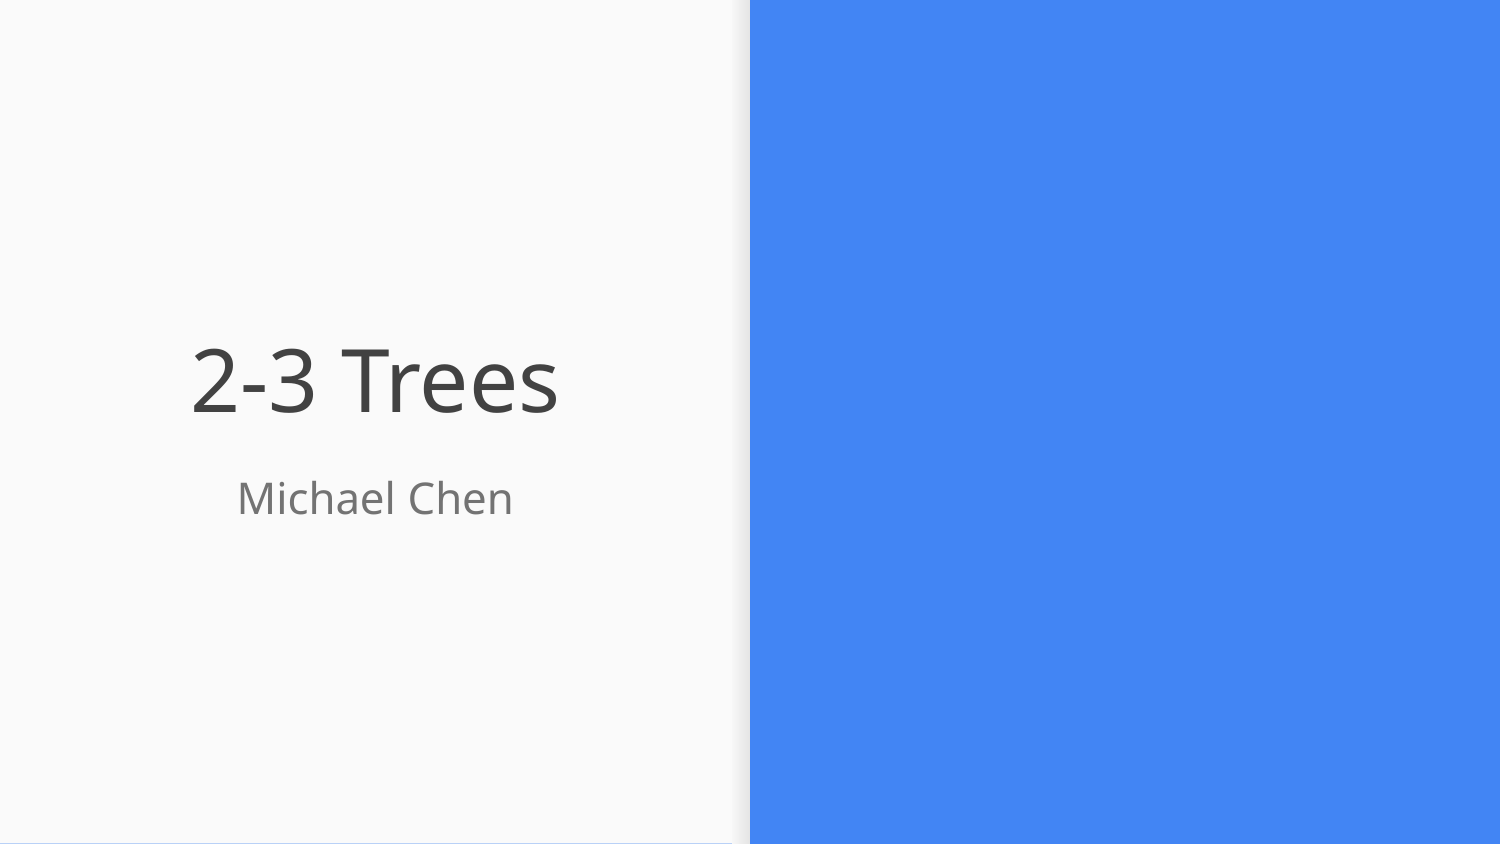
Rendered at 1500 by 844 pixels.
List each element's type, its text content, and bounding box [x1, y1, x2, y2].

subtitle Michael Chen [43, 455, 708, 659]
title 2-3 Trees [43, 202, 708, 446]
